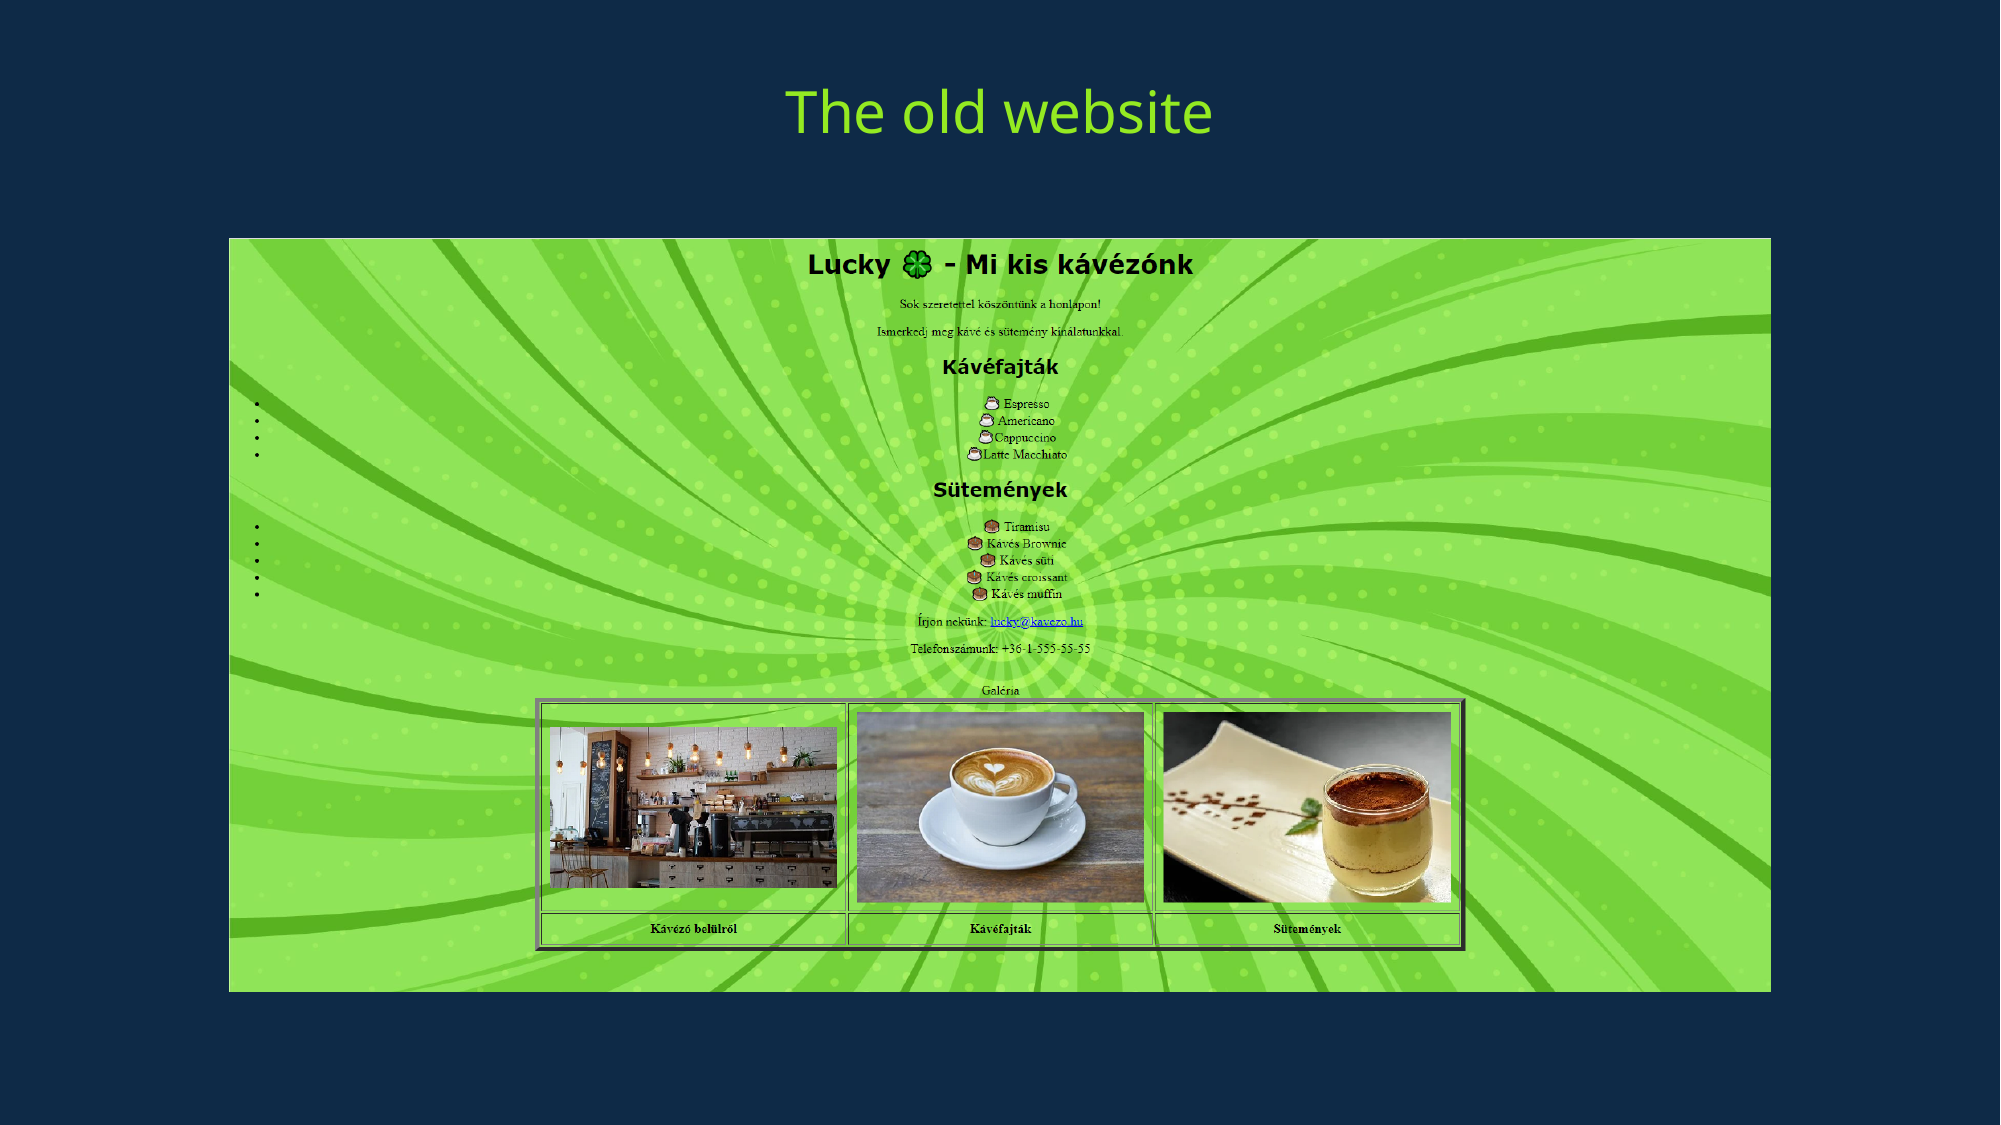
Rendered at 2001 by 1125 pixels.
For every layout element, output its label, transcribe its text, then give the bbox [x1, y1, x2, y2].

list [229, 237, 1771, 993]
title The old website [229, 60, 1771, 166]
